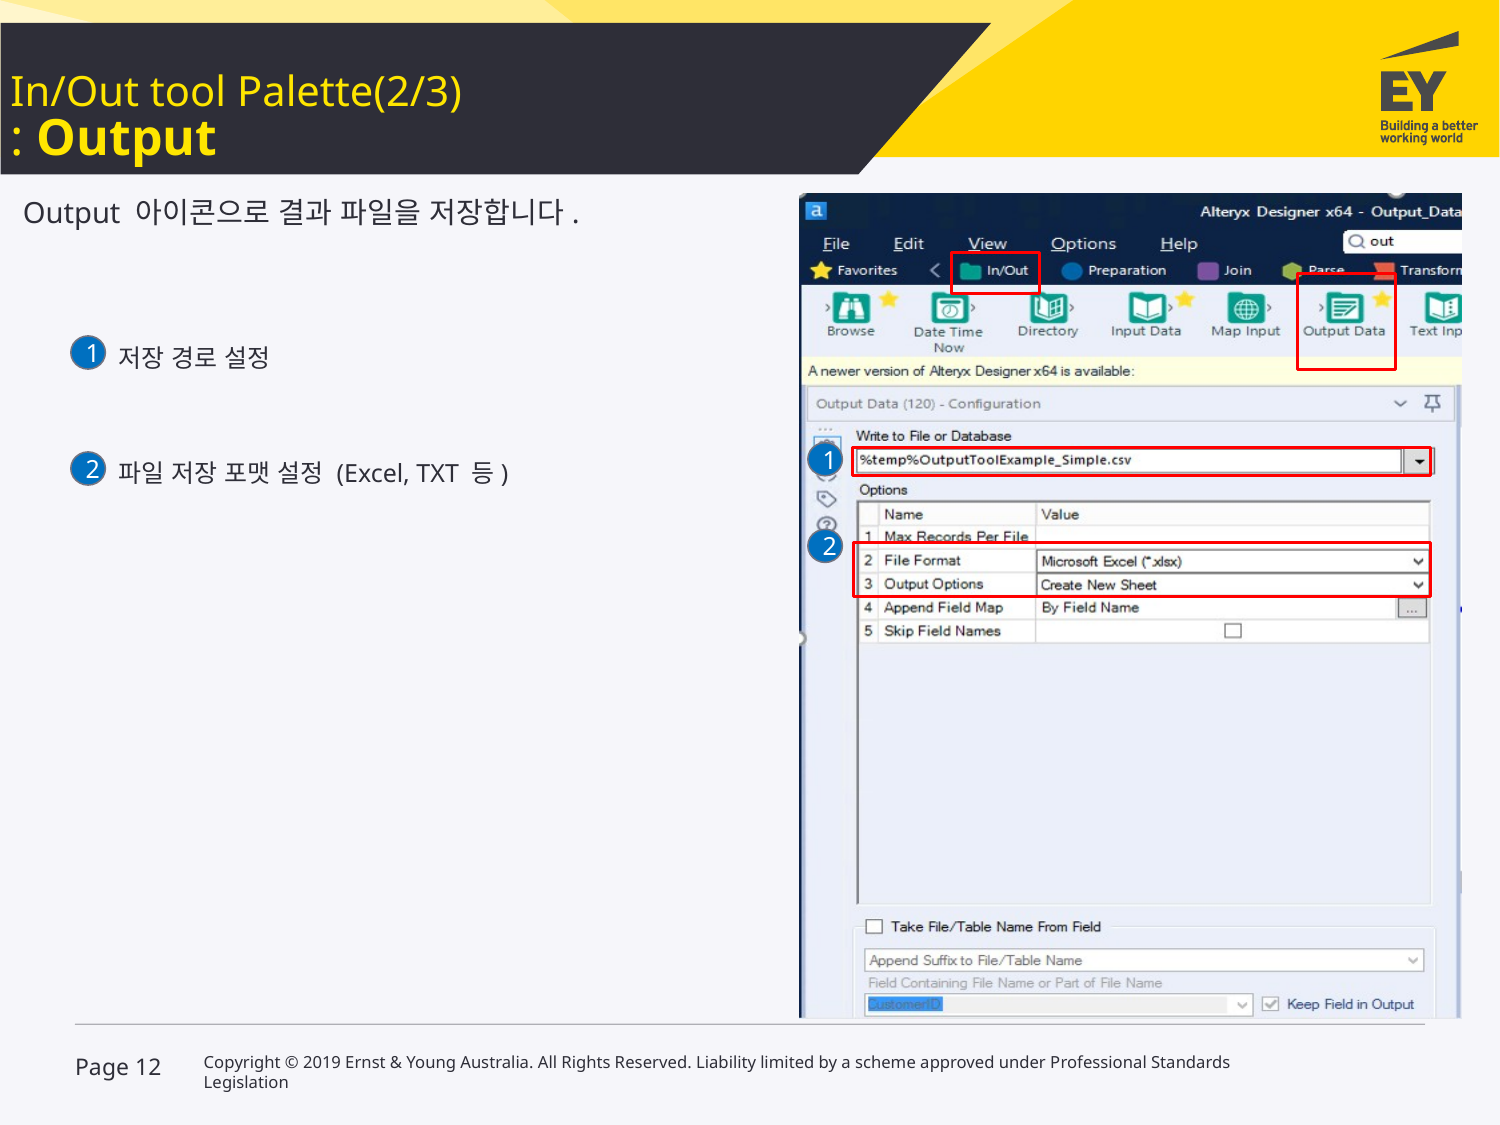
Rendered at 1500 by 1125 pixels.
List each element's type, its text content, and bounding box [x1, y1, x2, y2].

picture [799, 193, 1462, 1020]
text_box 1 [68, 333, 108, 372]
list Output 아이콘으로 결과 파일을 저장합니다. [22, 193, 767, 304]
title In/Out tool Palette(2/3) : Output [10, 80, 863, 157]
text_box 2 [68, 449, 108, 488]
text_box 저장 경로 설정 파일 저장 포맷 설정 (Excel, TXT 등) [103, 320, 615, 495]
